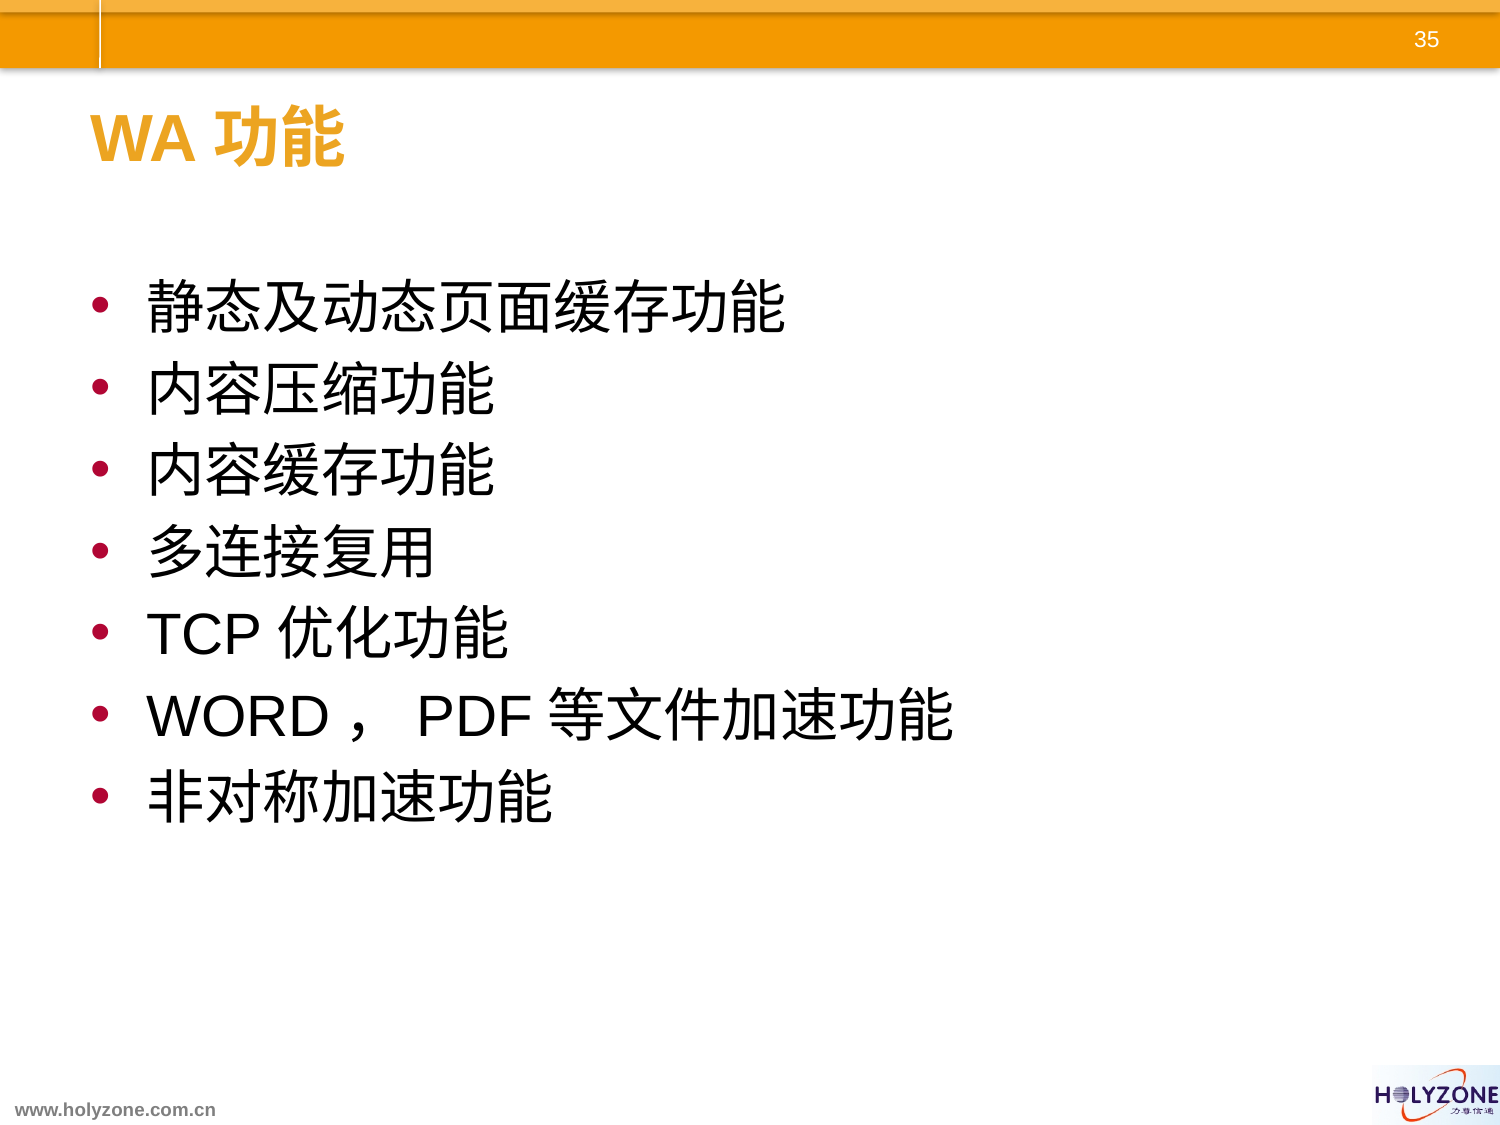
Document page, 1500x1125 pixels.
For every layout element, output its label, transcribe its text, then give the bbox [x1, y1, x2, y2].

picture [1372, 1065, 1500, 1125]
list 静态及动态页面缓存功能 内容压缩功能 内容缓存功能 多连接复用 TCP优化功能 WORD，PDF等文件加速功能 非对称加速功能 [74, 262, 1426, 1006]
title WA功能 [74, 87, 1426, 221]
